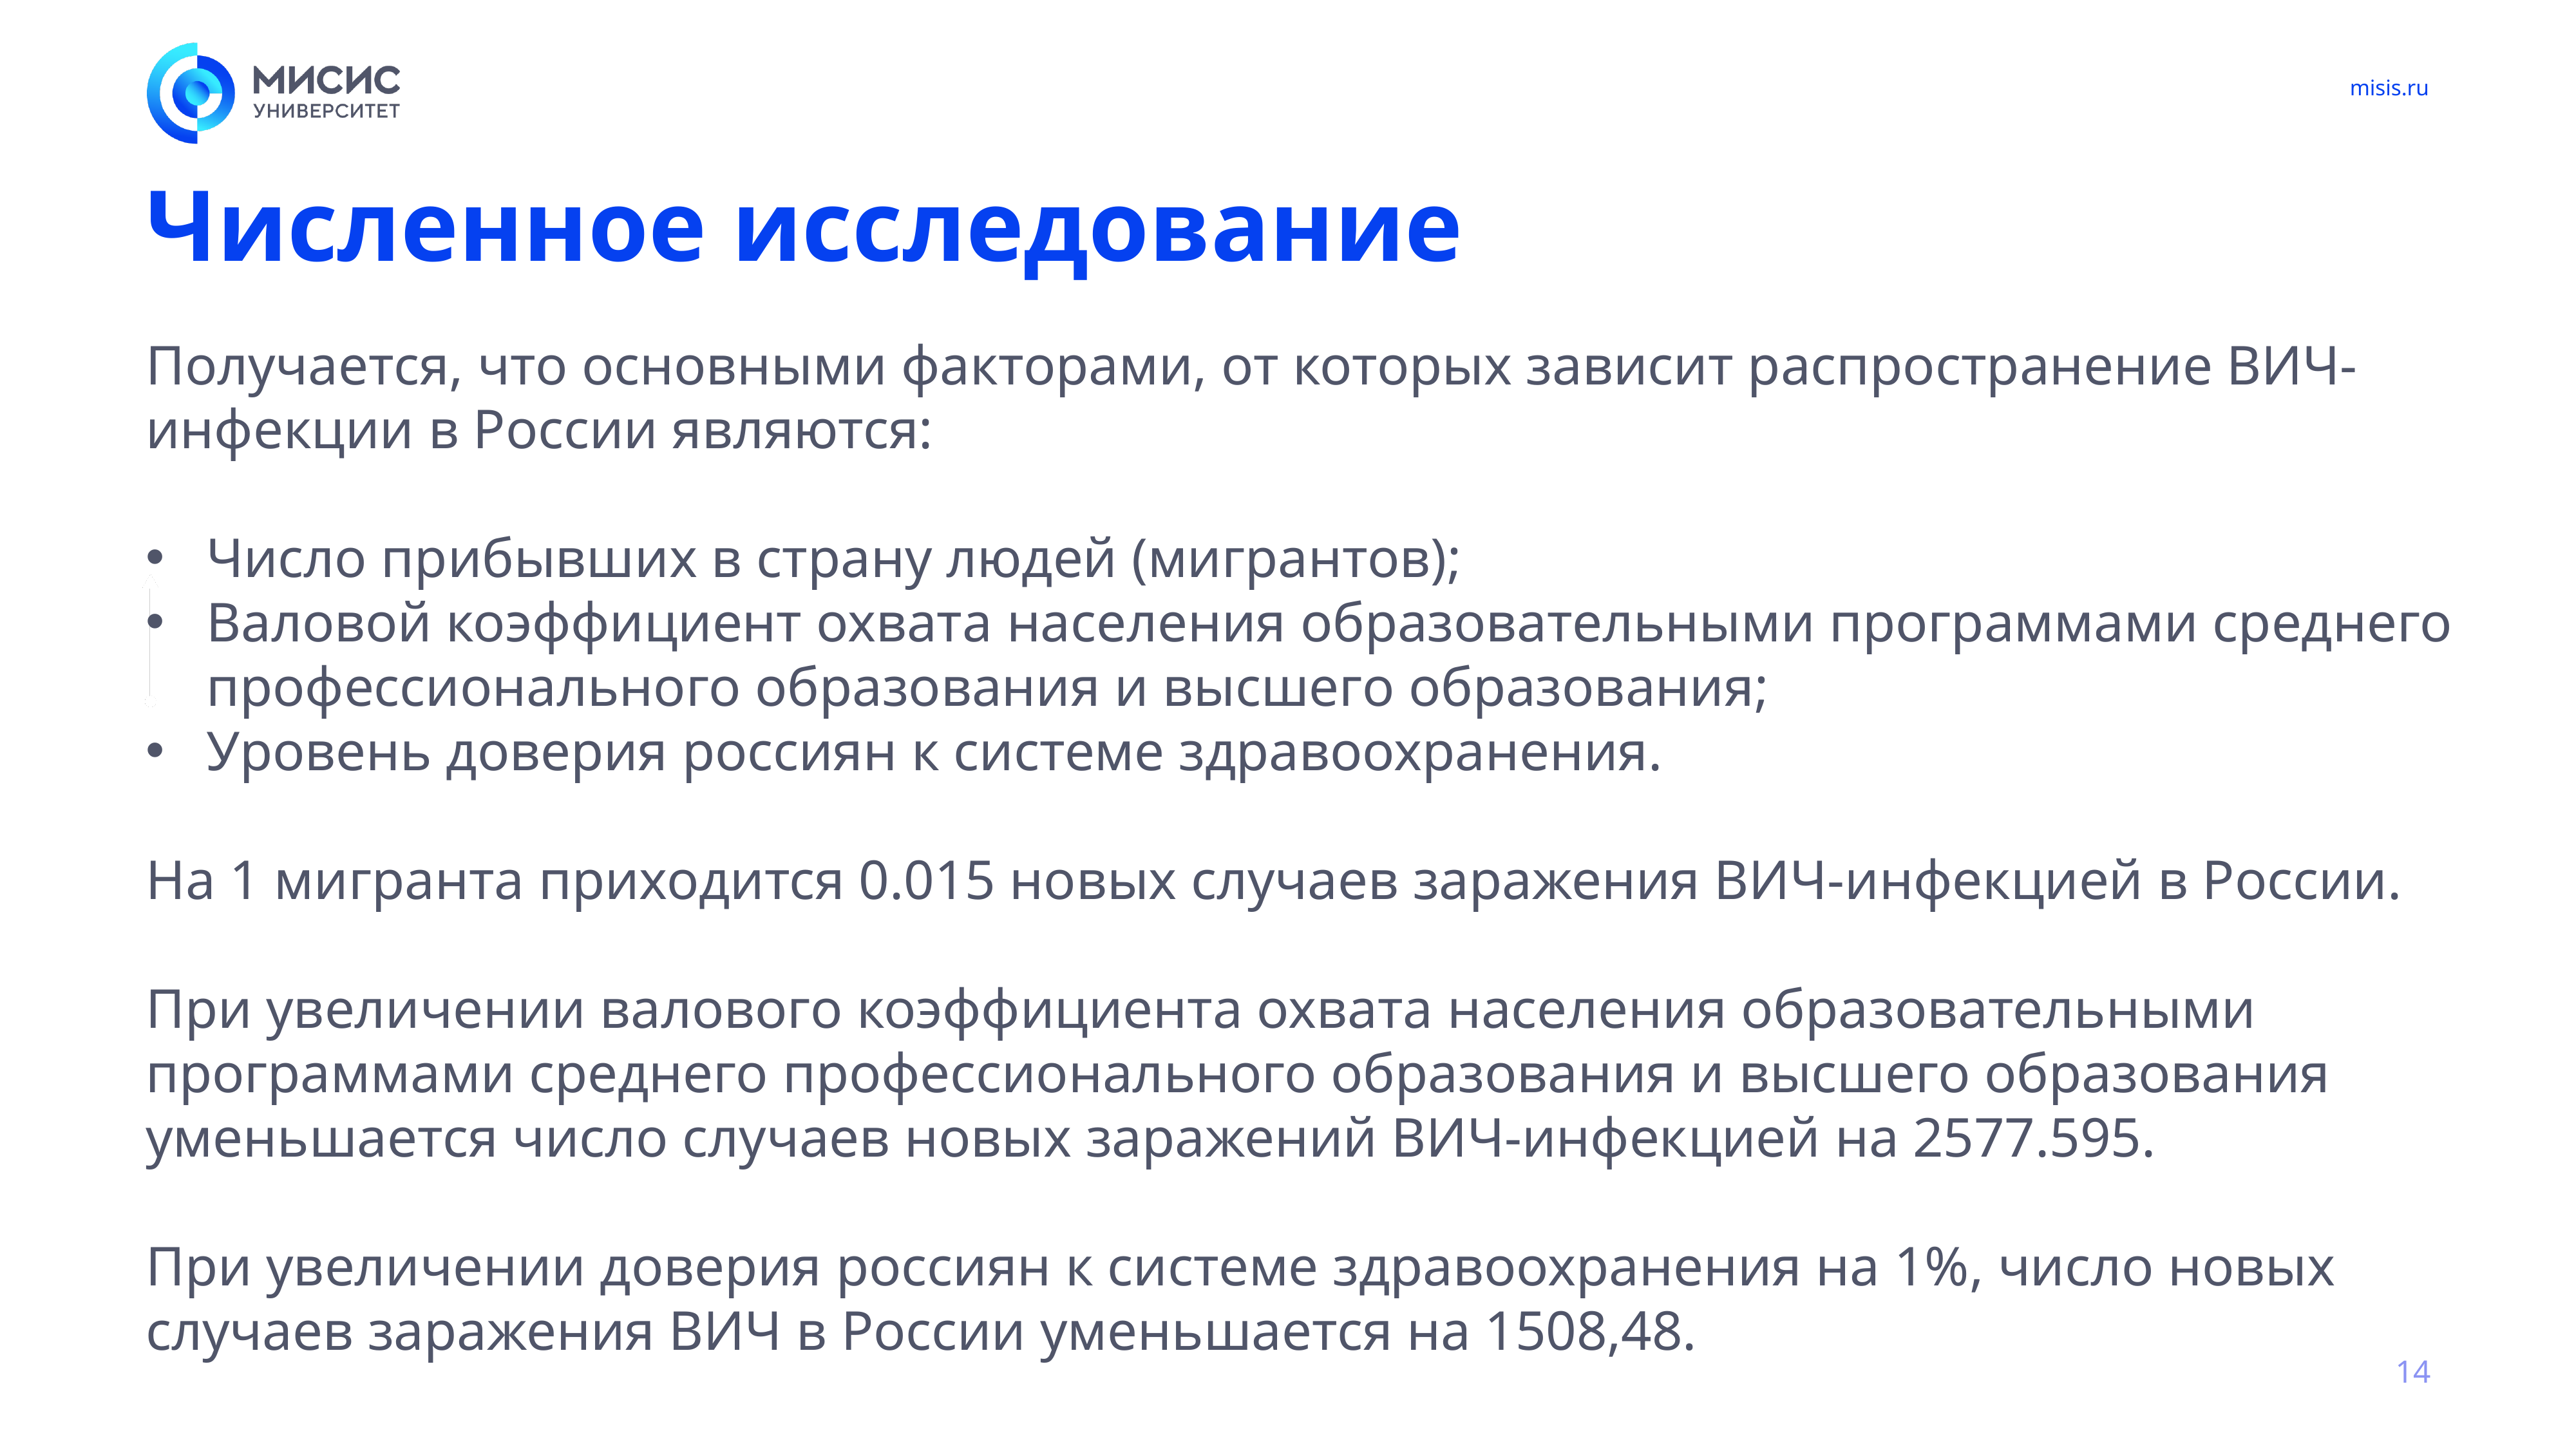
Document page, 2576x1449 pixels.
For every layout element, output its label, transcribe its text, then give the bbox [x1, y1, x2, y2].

slide_number 14 [2092, 1334, 2441, 1412]
title Численное исследование [136, 185, 2453, 297]
list Получается, что основными факторами, от которых зависит распространение ВИЧ-инфекции в России являются: Число прибывших в страну людей (мигрантов); Валовой коэффициент охвата населения образовательными программами среднего профессионального образования и высшего образования; Уровень доверия россиян к системе здравоохранения. На 1 мигранта приходится 0.015 новых случаев заражения ВИЧ-инфекцией в России. При увеличении валового коэффициента охвата населения образовательными программами среднего профессионального образования и высшего образования уменьшается число случаев новых заражений ВИЧ-инфекцией на 2577.595. При увеличении доверия россиян к системе здравоохранения на 1%, число новых случаев заражения ВИЧ в России уменьшается на 1508,48. [136, 326, 2479, 1202]
picture [147, 42, 401, 144]
